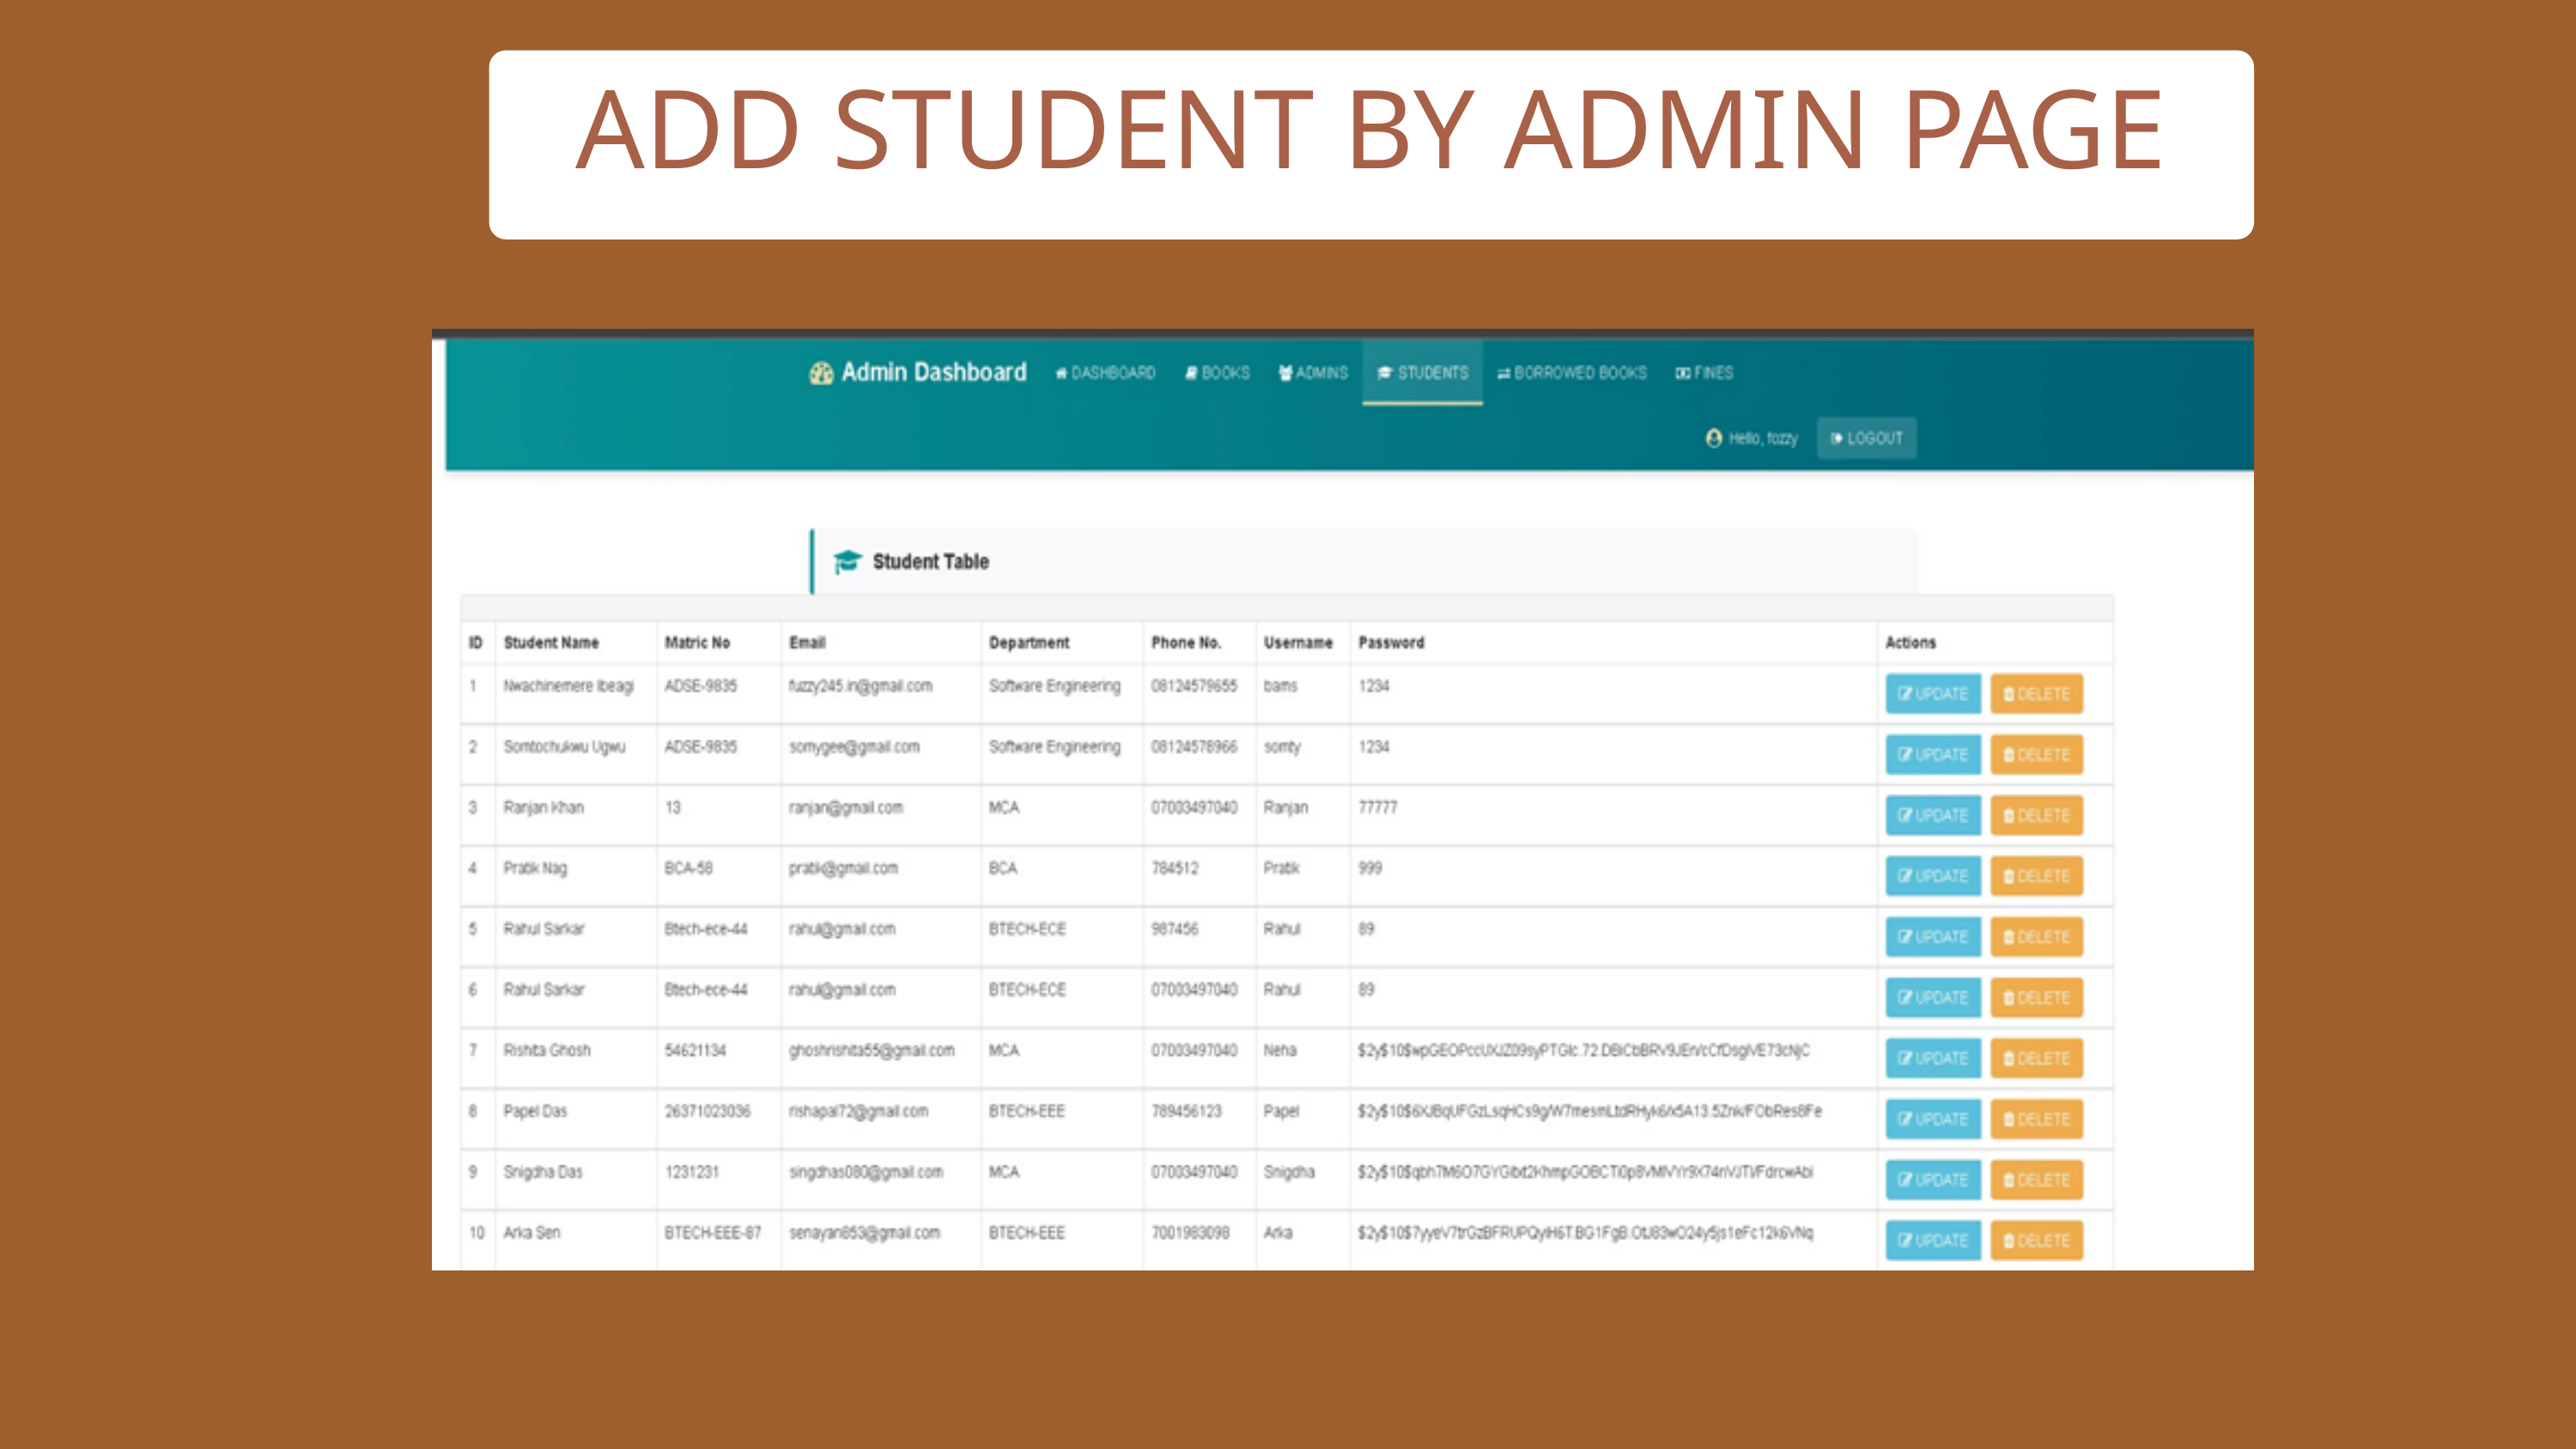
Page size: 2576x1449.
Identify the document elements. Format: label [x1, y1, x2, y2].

text_box [489, 50, 2255, 240]
text_box [432, 329, 2255, 1270]
